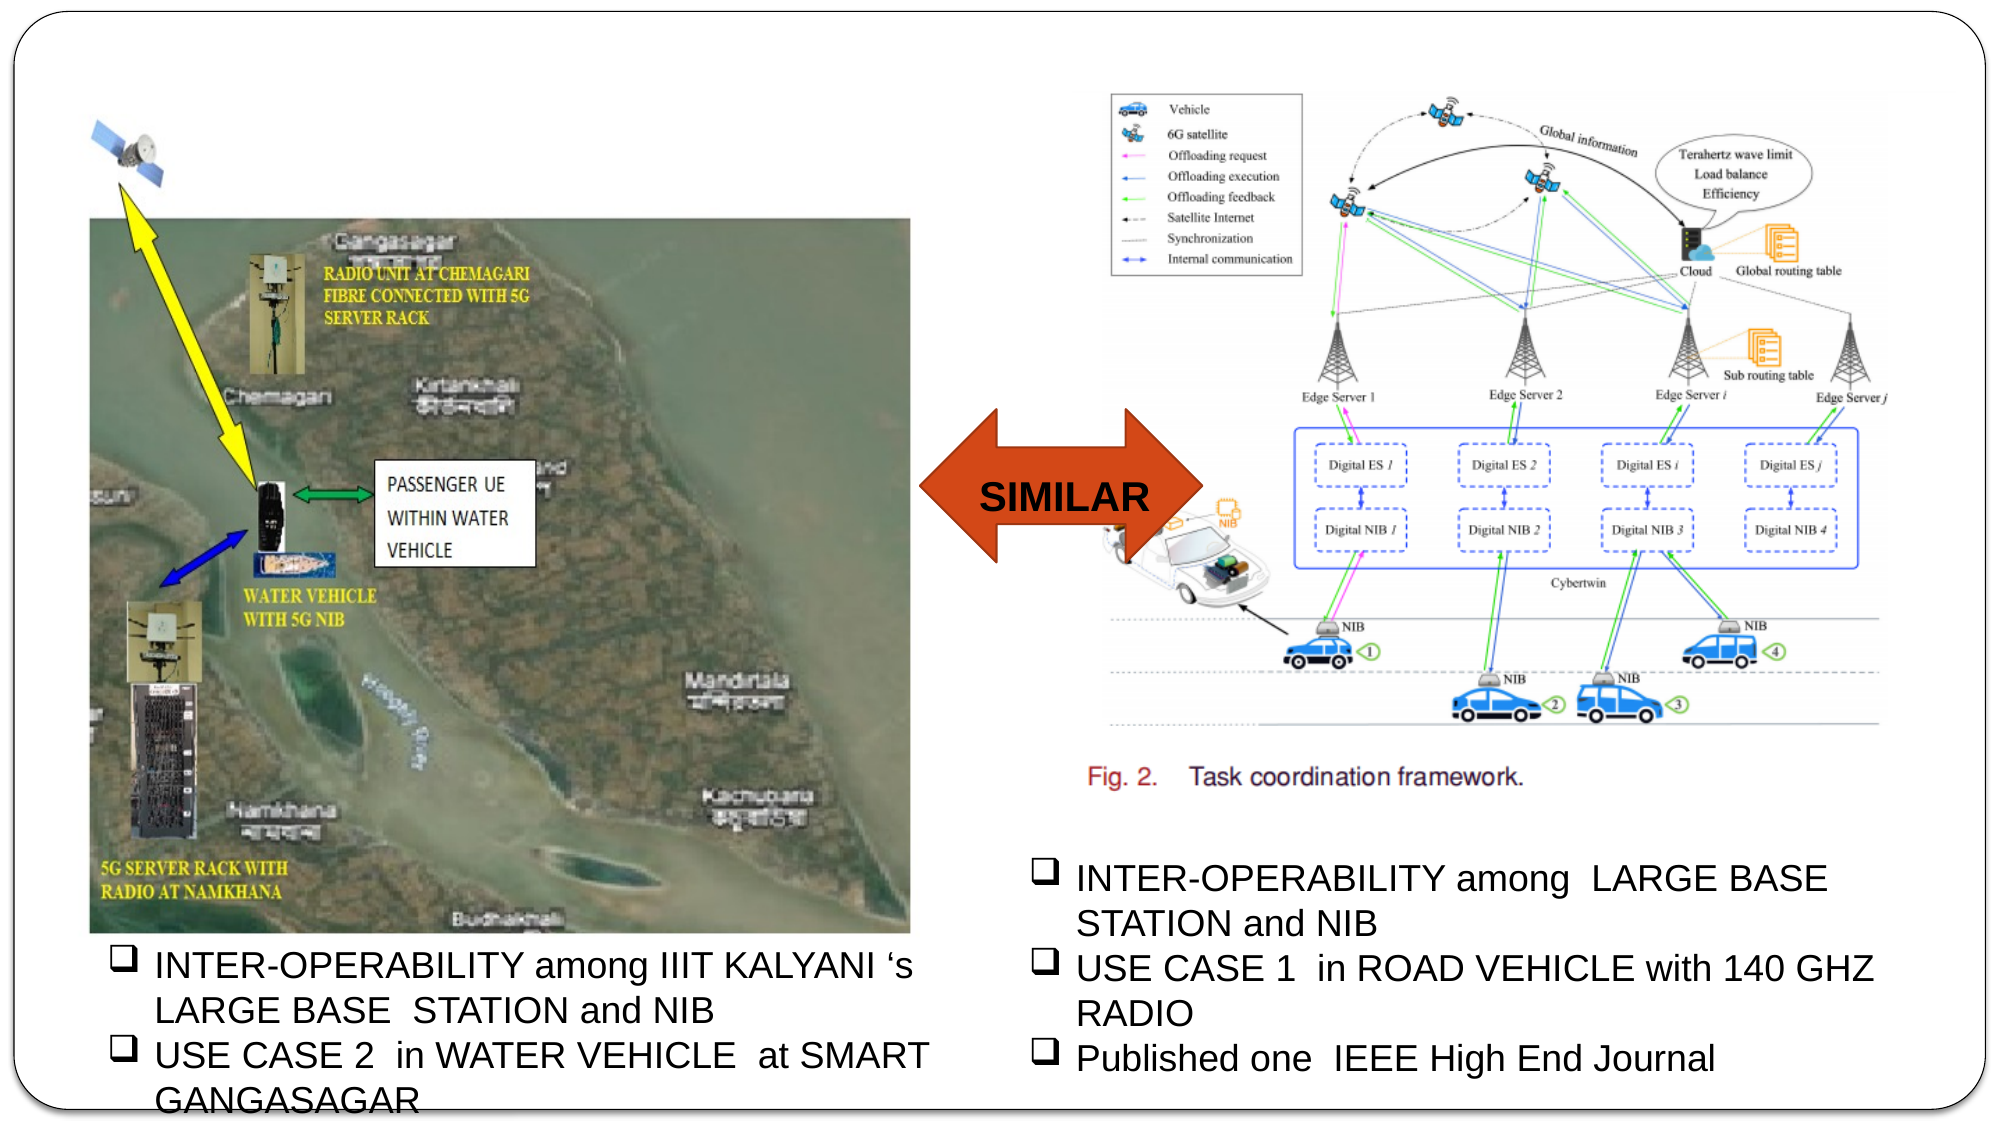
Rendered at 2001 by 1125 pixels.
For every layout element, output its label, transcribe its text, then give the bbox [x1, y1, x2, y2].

picture [59, 90, 921, 961]
text_box INTER-OPERABILITY among IIIT KALYANI ‘s LARGE BASE STATION and NIB USE CASE 2 in WATER VEHICLE at SMART GANGASAGAR [92, 933, 1000, 1125]
picture [1072, 90, 1956, 809]
text_box [925, 408, 1066, 564]
text_box INTER-OPERABILITY among LARGE BASE STATION and NIB USE CASE 1 in ROAD VEHICLE with 140 GHZ RADIO Published one IEEE High End Journal [1014, 846, 2000, 1087]
text_box SIMILAR [964, 462, 1066, 528]
